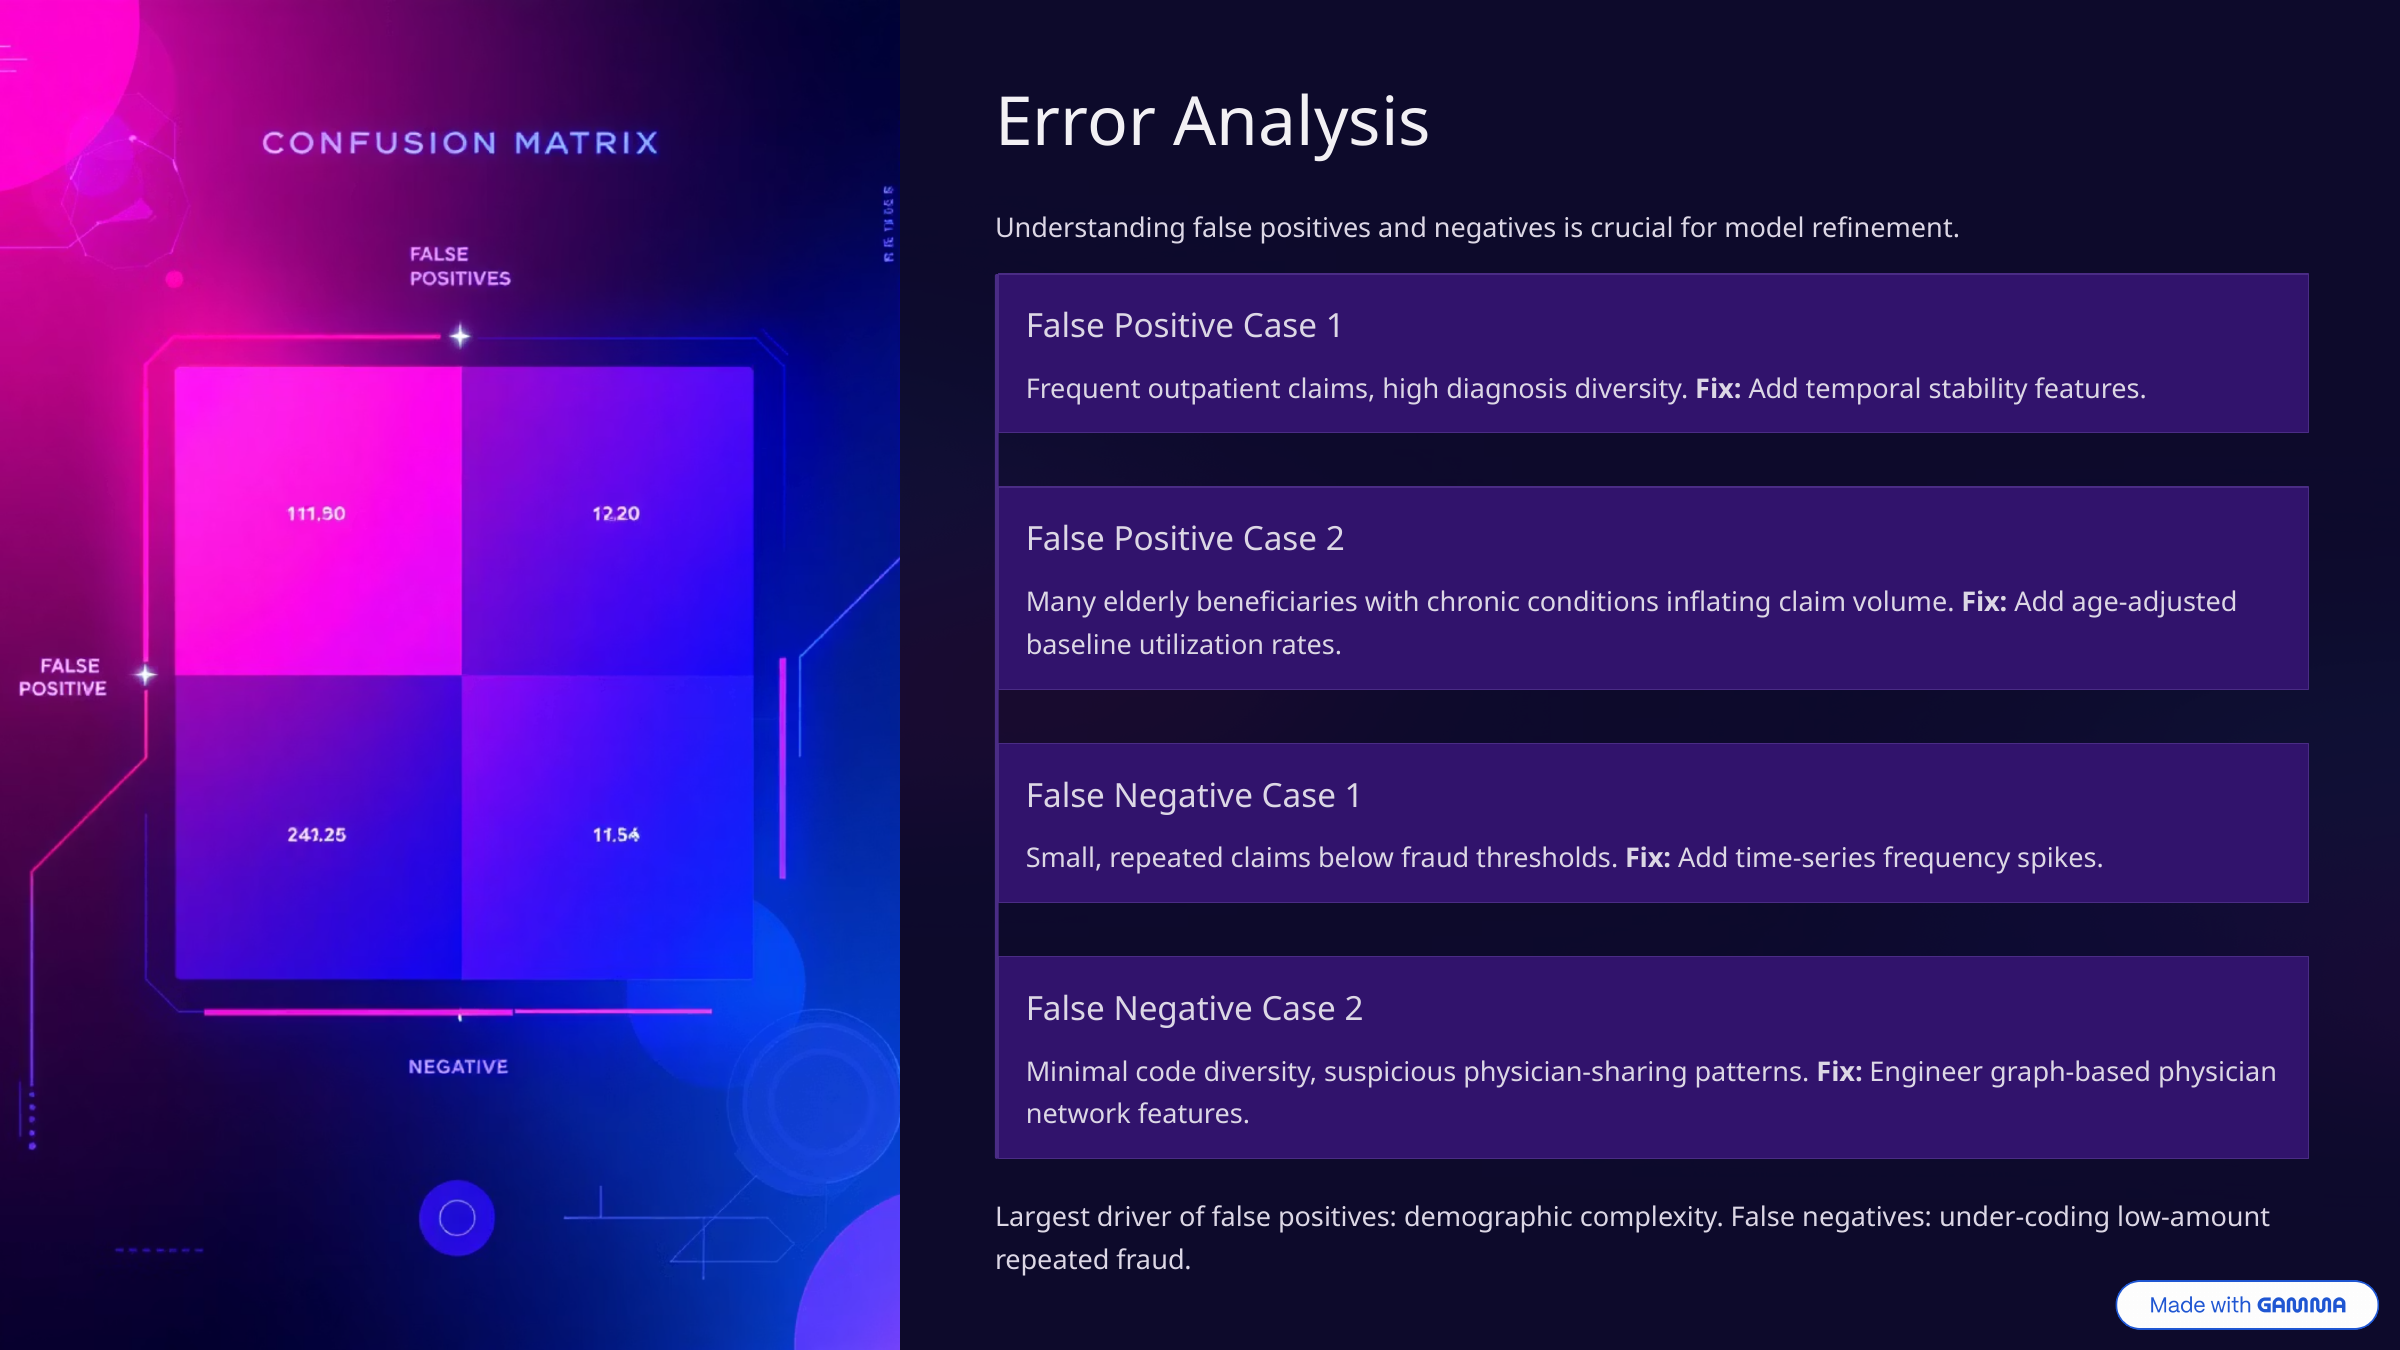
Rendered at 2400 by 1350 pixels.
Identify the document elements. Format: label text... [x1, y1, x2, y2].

text_box False Negative Case 2 [1025, 985, 1392, 1028]
text_box False Positive Case 1 [1025, 302, 1365, 345]
text_box False Negative Case 1 [1025, 771, 1385, 815]
text_box Frequent outpatient claims, high diagnosis diversity. Fix: Add temporal stability features. [1025, 361, 2281, 405]
text_box [994, 273, 999, 1159]
text_box Small, repeated claims below fraud thresholds. Fix: Add time-series frequency spikes. [1025, 830, 2281, 875]
text_box Many elderly beneficiaries with chronic conditions inflating claim volume. Fix: Add age-adjusted baseline utilization rates. [1025, 574, 2281, 661]
text_box False Positive Case 2 [1025, 515, 1372, 558]
text_box [998, 743, 2309, 903]
text_box Error Analysis [994, 74, 1674, 160]
text_box [998, 956, 2309, 1159]
text_box Understanding false positives and negatives is crucial for model refinement. [994, 200, 2305, 244]
text_box [998, 274, 2309, 433]
text_box Minimal code diversity, suspicious physician-sharing patterns. Fix: Engineer graph-based physician network features. [1025, 1043, 2281, 1131]
text_box Largest driver of false positives: demographic complexity. False negatives: under-coding low-amount repeated fraud. [994, 1189, 2305, 1277]
picture [0, 0, 900, 1350]
picture [2106, 1271, 2389, 1339]
text_box [998, 487, 2309, 690]
